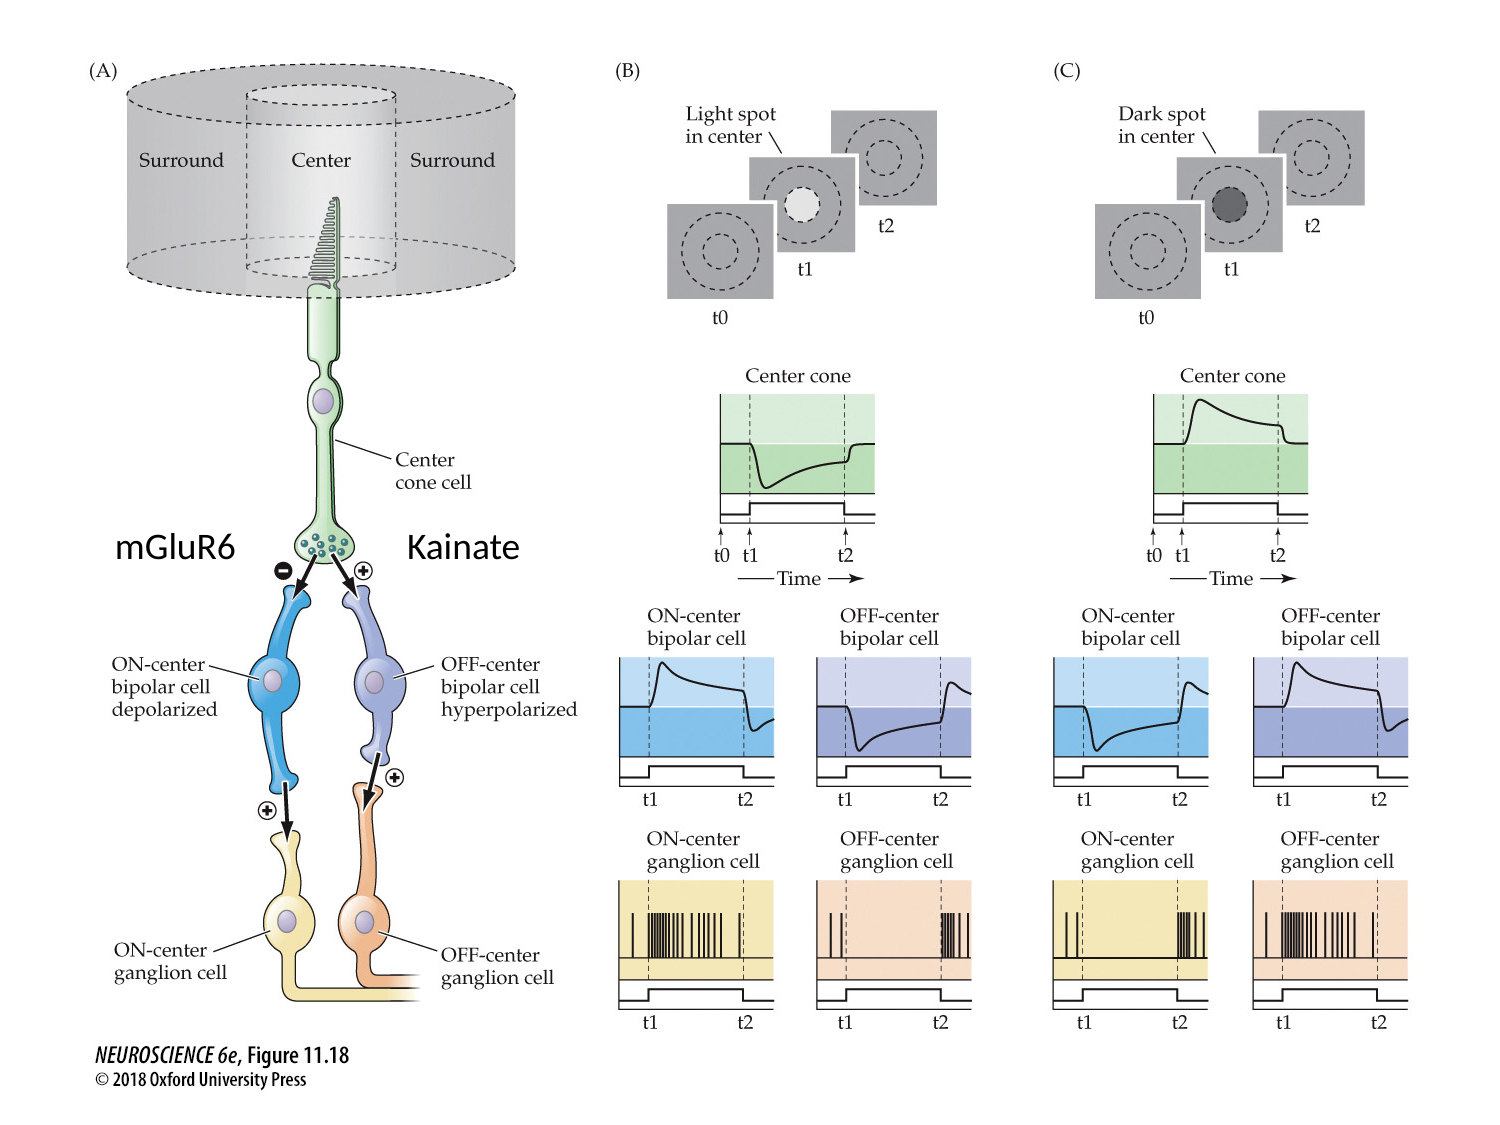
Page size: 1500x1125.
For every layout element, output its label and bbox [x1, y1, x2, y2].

picture [85, 55, 1415, 1094]
